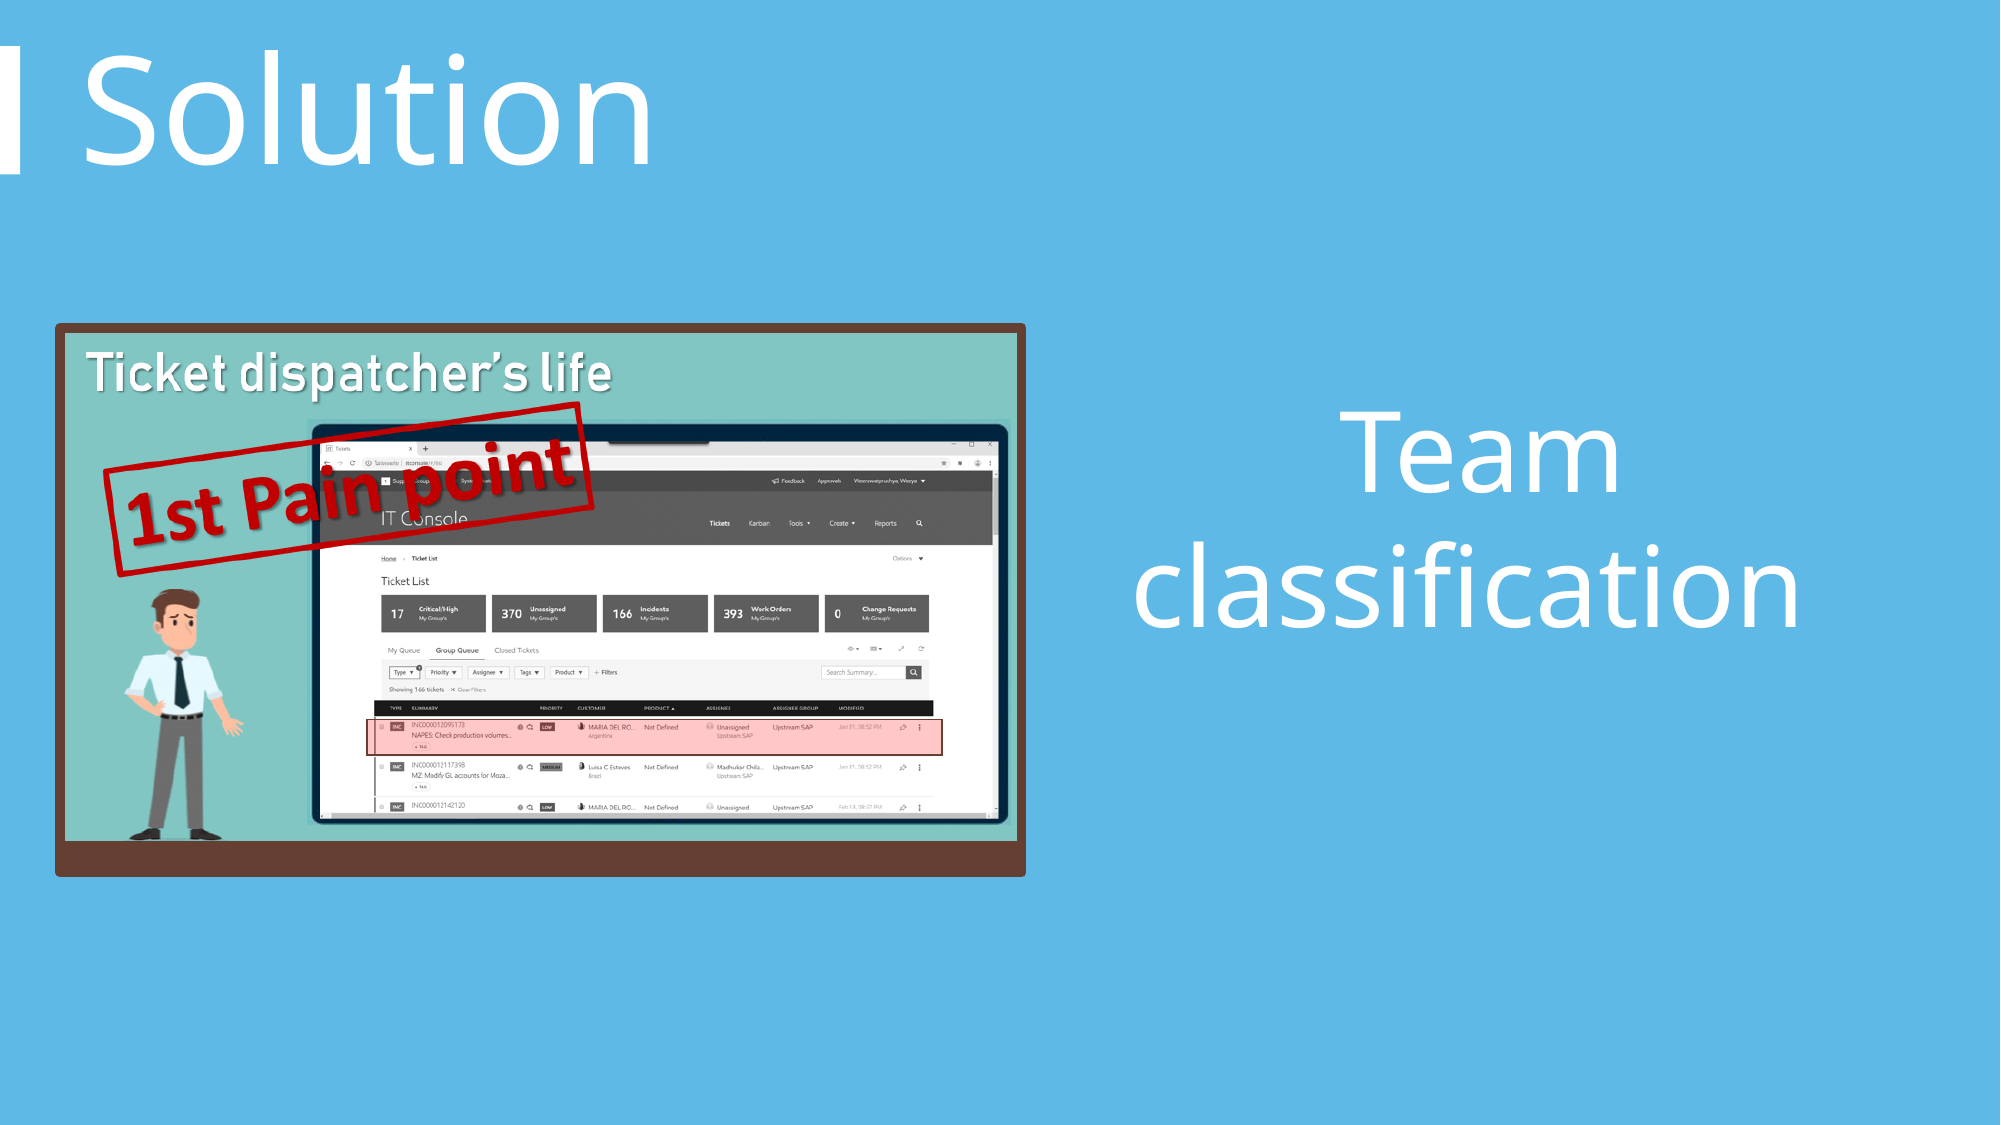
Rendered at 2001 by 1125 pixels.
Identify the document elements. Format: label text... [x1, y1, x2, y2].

picture [64, 332, 1018, 868]
text_box Team classification [1091, 373, 1874, 658]
text_box Solution [64, 7, 865, 203]
text_box [0, 45, 21, 175]
